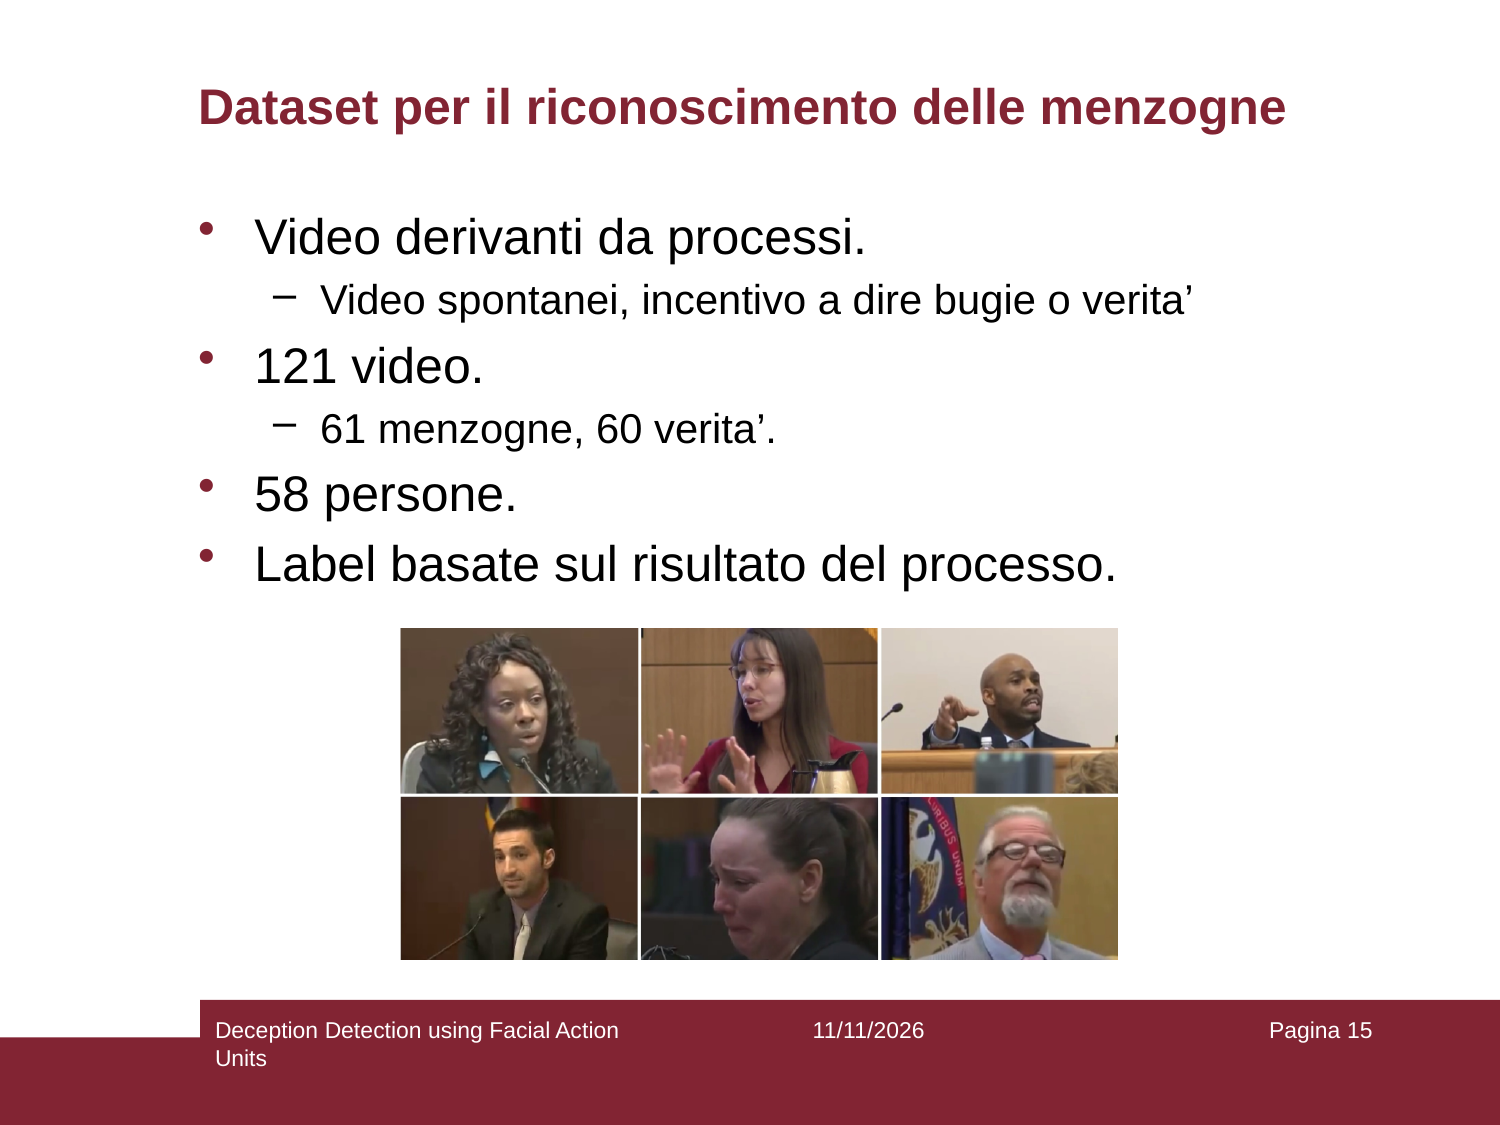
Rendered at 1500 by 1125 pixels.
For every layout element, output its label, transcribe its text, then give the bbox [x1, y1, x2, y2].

footer Deception Detection using Facial Action Units [200, 1008, 675, 1084]
title Dataset per il riconoscimento delle menzogne [183, 67, 1424, 150]
picture [395, 623, 1123, 965]
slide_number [712, 1008, 1025, 1084]
slide_number Pagina 15 [1074, 1008, 1388, 1084]
list Video derivanti da processi. Video spontanei, incentivo a dire bugie o verita’ 121 video. 61 menzogne, 60 verita’. 58 persone. Label basate sul risultato del processo. [183, 197, 1424, 917]
